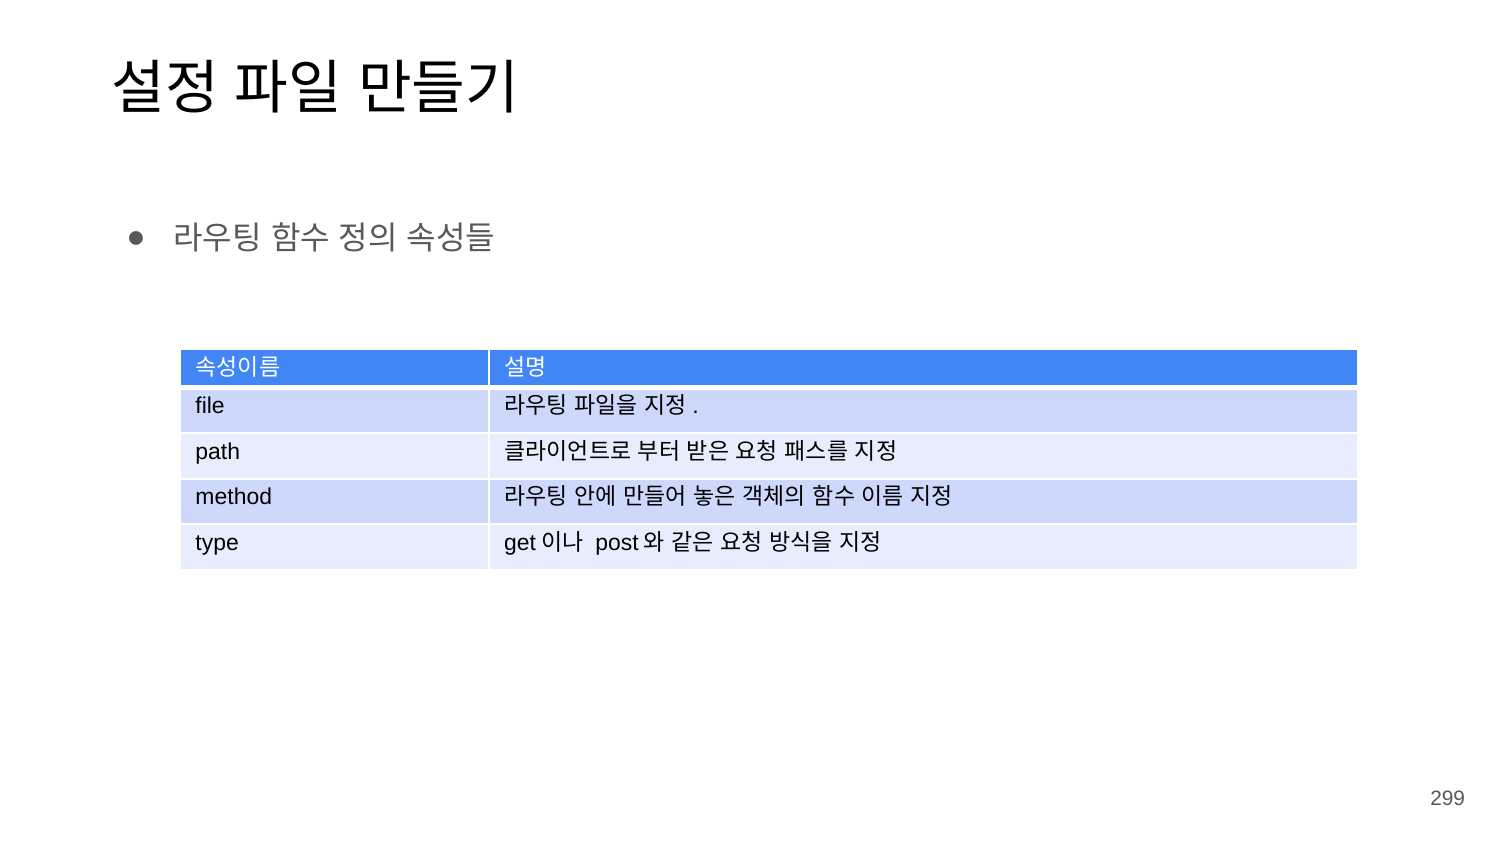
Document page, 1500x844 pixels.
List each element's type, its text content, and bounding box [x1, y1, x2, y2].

table_cell get이나 post와 같은 요청 방식을 지정 [490, 525, 1357, 569]
table_cell file [181, 390, 488, 432]
slide_number 299 [1389, 764, 1480, 830]
table_cell 클라이언트로 부터 받은 요청 패스를 지정 [490, 434, 1357, 478]
table_cell 라우팅 파일을 지정. [490, 390, 1357, 432]
title 설정 파일 만들기 [96, 35, 1500, 151]
table_cell method [181, 480, 488, 523]
table_cell path [181, 434, 488, 478]
table_header 설명 [490, 350, 1357, 385]
table_cell type [181, 525, 488, 569]
table_cell 라우팅 안에 만들어 놓은 객체의 함수 이름 지정 [490, 480, 1357, 523]
table_header 속성이름 [181, 350, 488, 385]
list 라우팅 함수 정의 속성들 [96, 196, 1350, 272]
